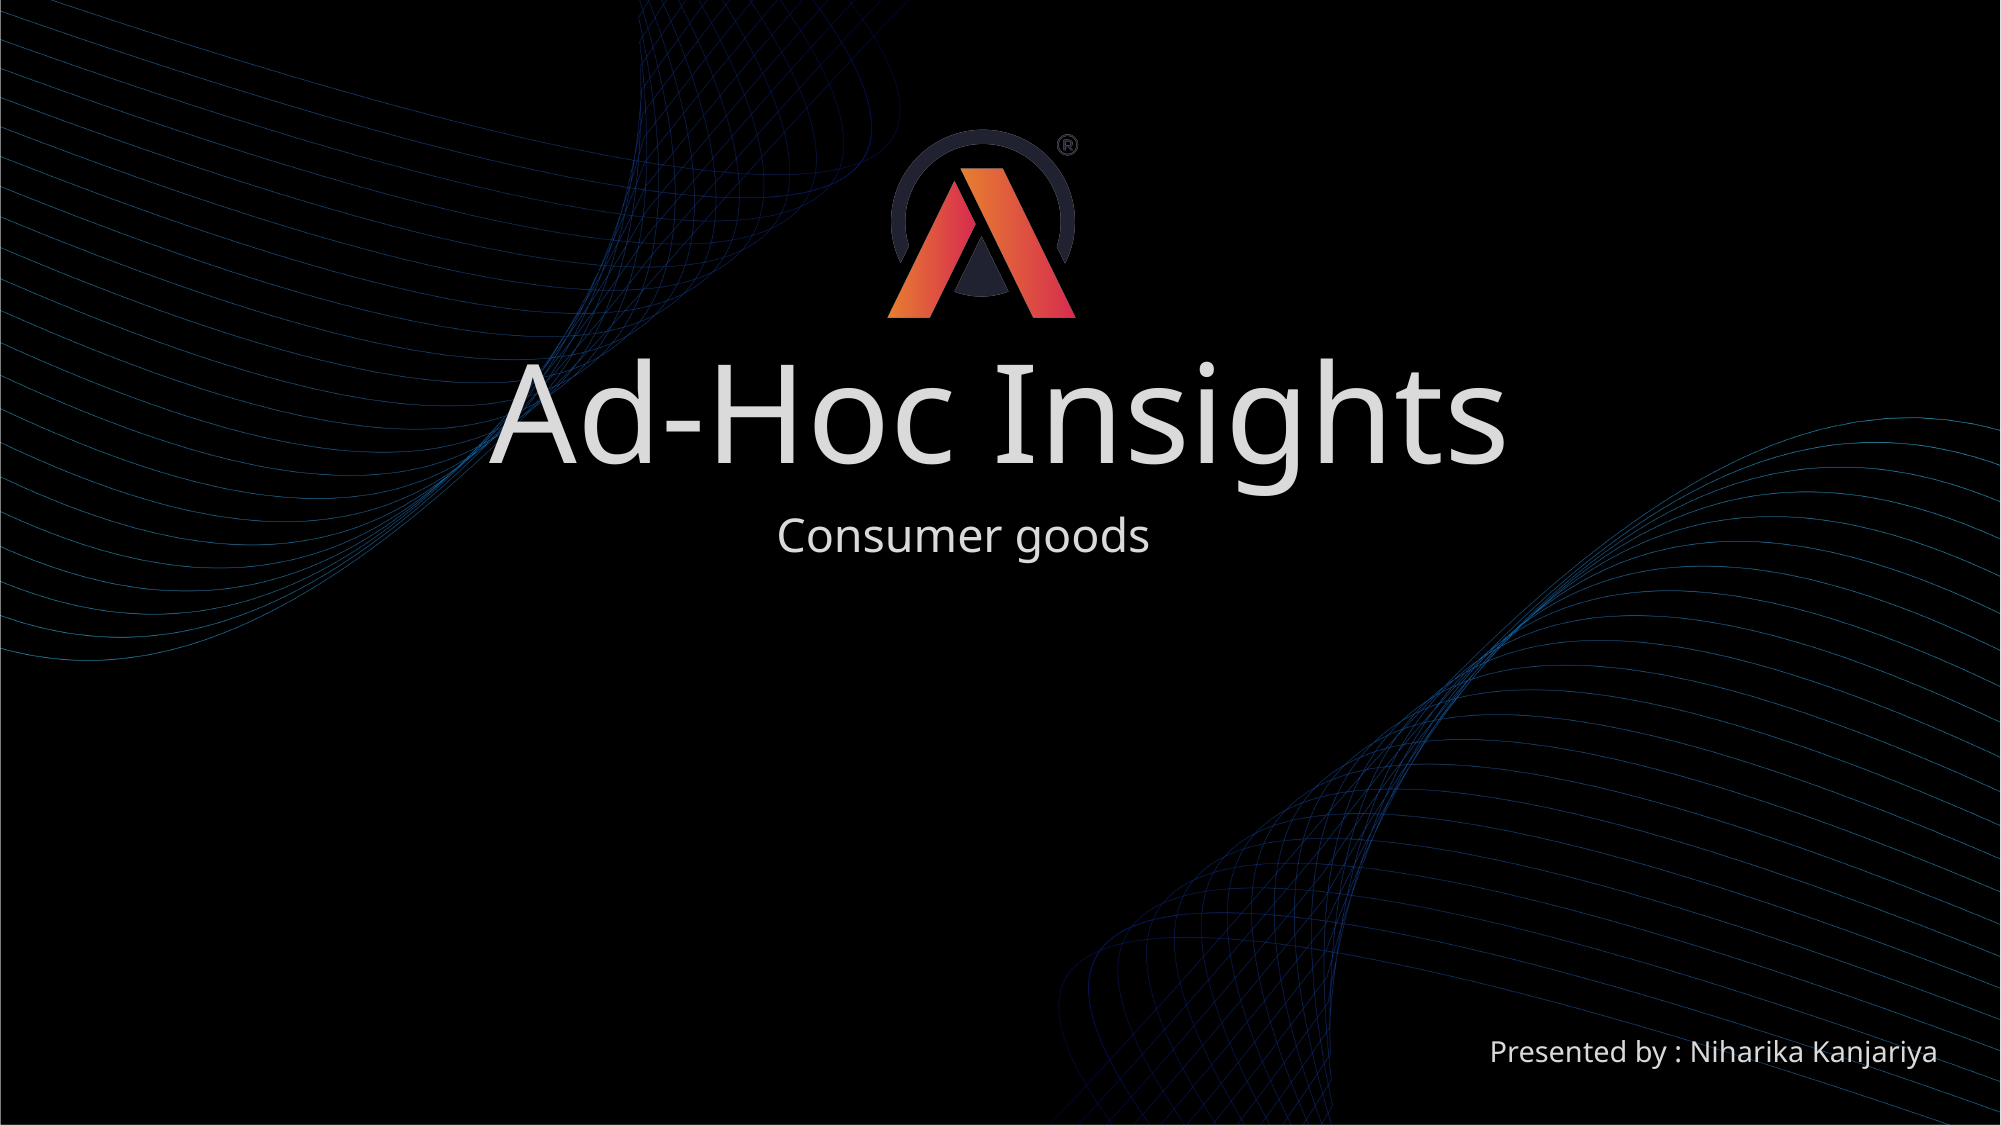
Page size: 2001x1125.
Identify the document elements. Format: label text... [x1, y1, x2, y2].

list Consumer goods [755, 498, 1287, 570]
picture [0, 0, 2001, 1125]
title Ad-Hoc Insights [0, 260, 2000, 556]
text_box Presented by : Niharika Kanjariya [1468, 1026, 2000, 1098]
